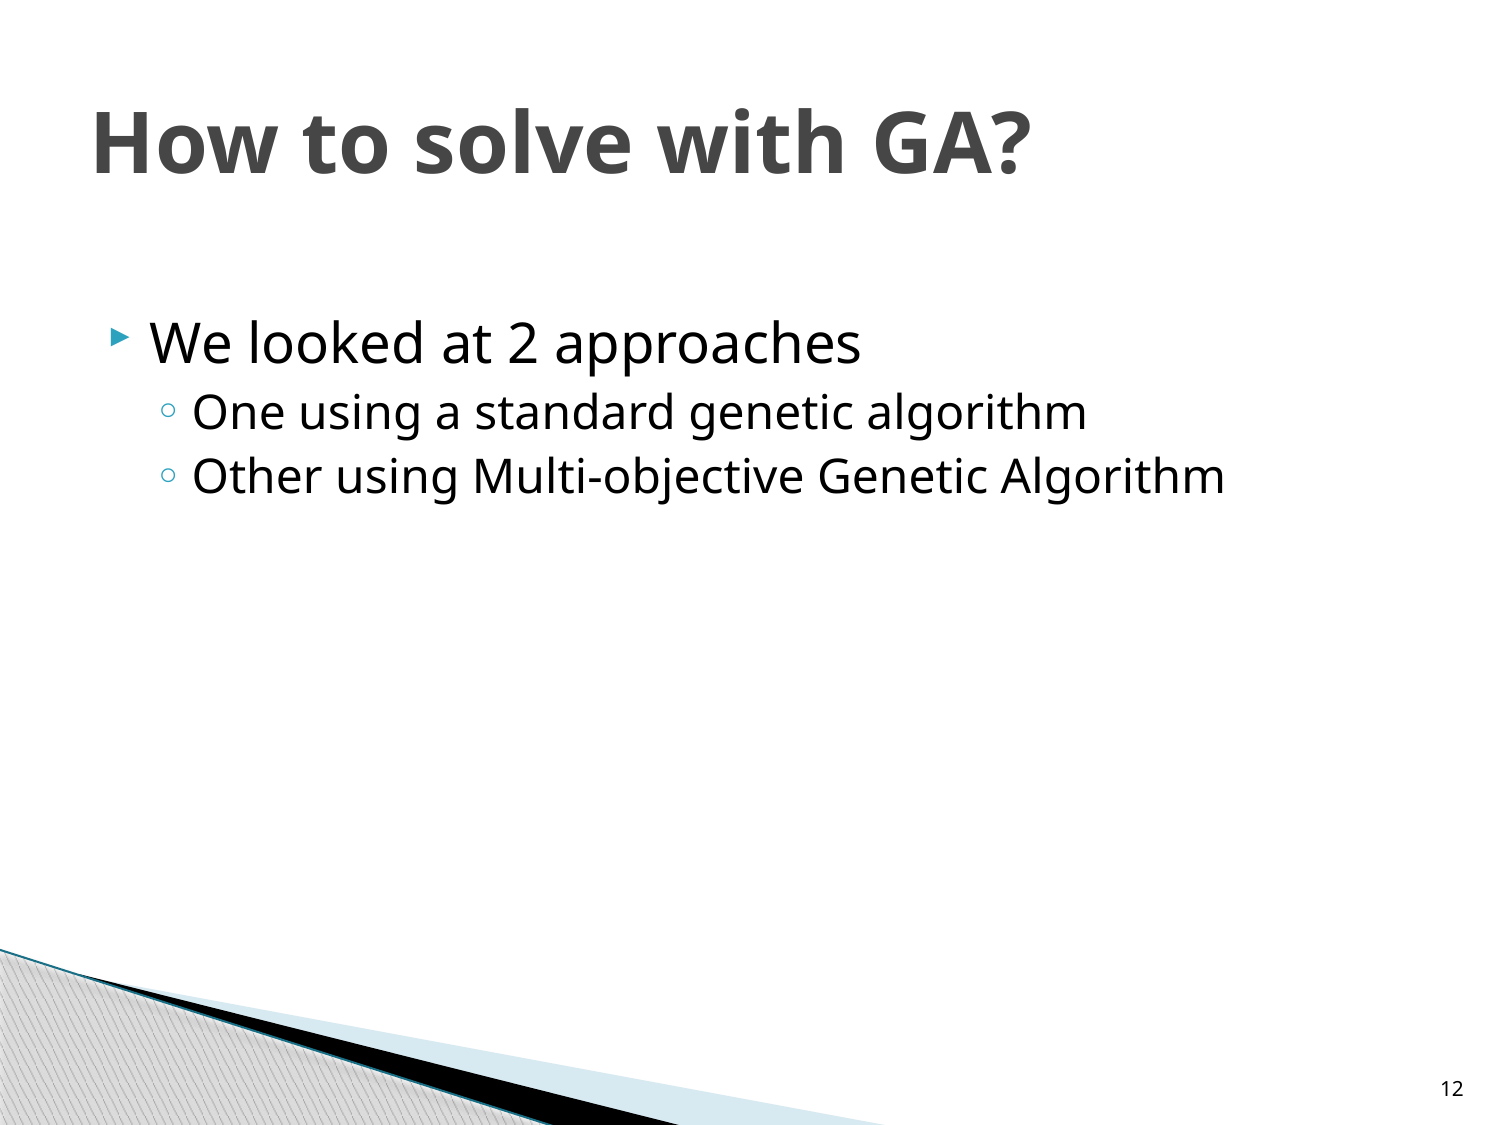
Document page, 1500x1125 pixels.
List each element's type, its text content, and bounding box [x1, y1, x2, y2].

list We looked at 2 approaches One using a standard genetic algorithm Other using Multi-objective Genetic Algorithm [75, 299, 1425, 986]
slide_number 12 [1418, 1051, 1479, 1112]
title How to solve with GA? [75, 45, 1425, 233]
